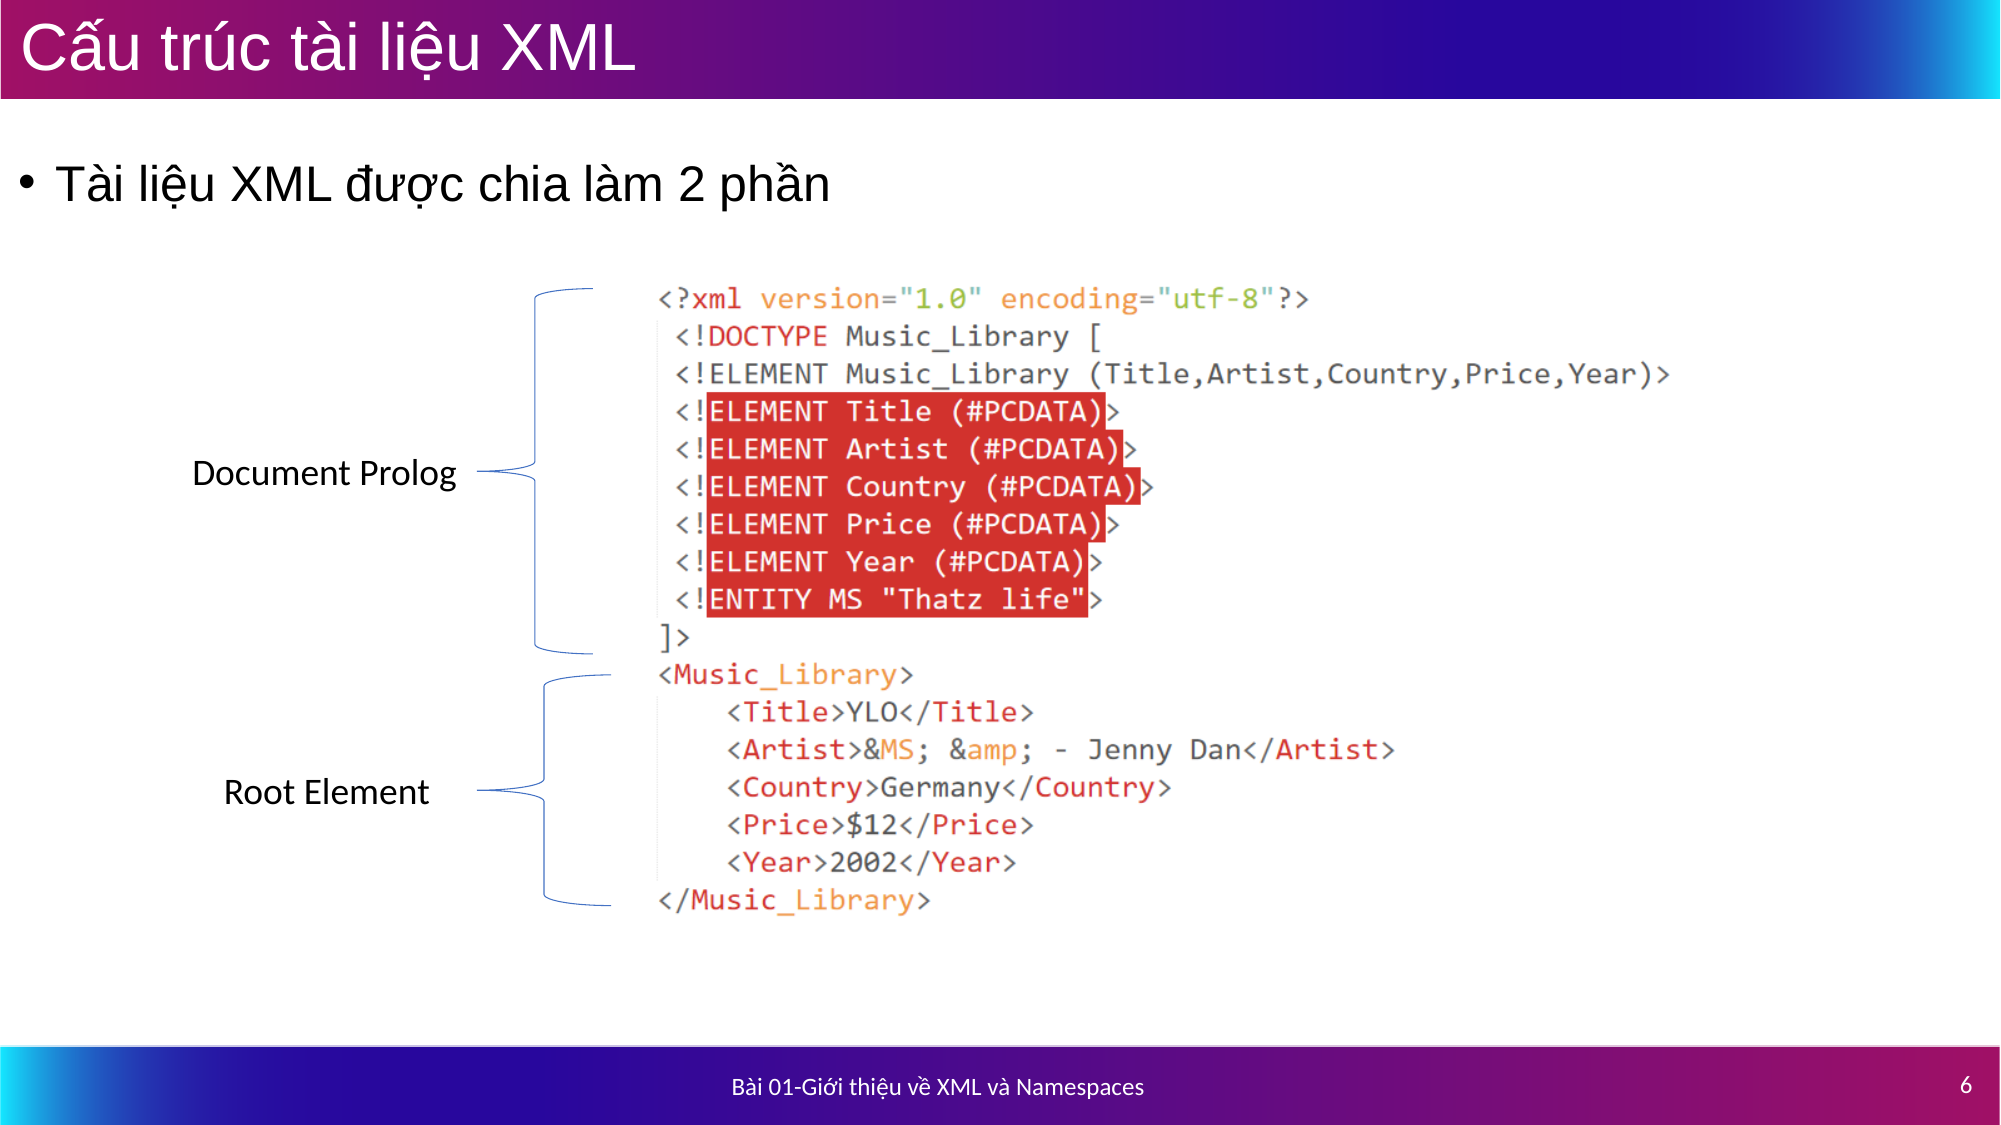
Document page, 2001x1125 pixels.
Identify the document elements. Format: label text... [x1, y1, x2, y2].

picture [0, 1045, 2000, 1125]
text_box [476, 674, 612, 907]
picture [653, 282, 1675, 922]
text_box Document Prolog [177, 440, 473, 501]
list Tài liệu XML được chia làm 2 phần [3, 113, 1988, 1014]
slide_number 6 [1877, 1053, 1988, 1114]
footer Bài 01-Giới thiệu về XML và Namespaces [17, 1055, 1865, 1116]
text_box [476, 288, 593, 655]
text_box Root Element [209, 759, 445, 820]
picture [0, 0, 2001, 99]
title Cấu trúc tài liệu XML [4, 5, 1990, 93]
